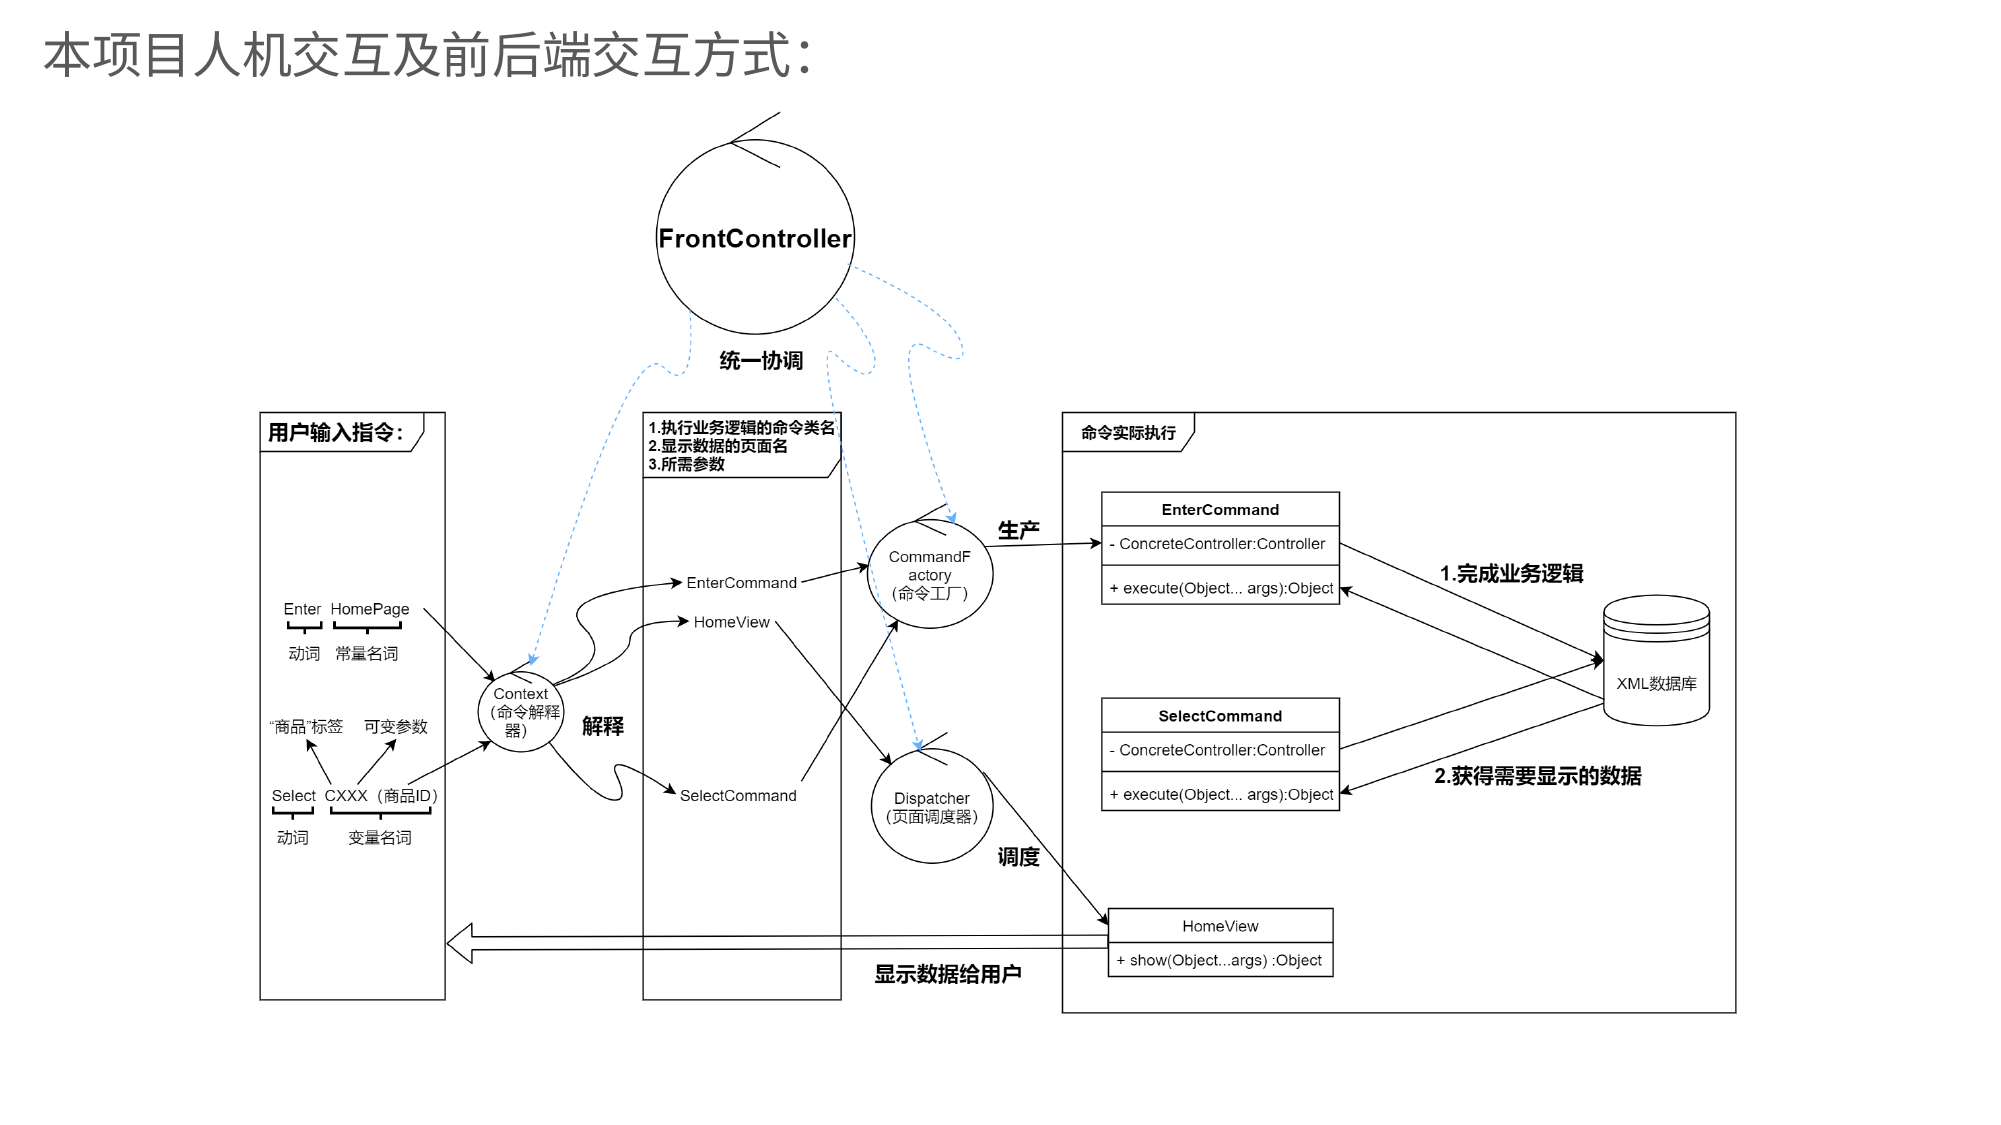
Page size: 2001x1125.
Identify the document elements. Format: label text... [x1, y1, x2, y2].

text_box 本项目人机交互及前后端交互方式： [27, 15, 840, 90]
picture [249, 101, 1747, 1024]
